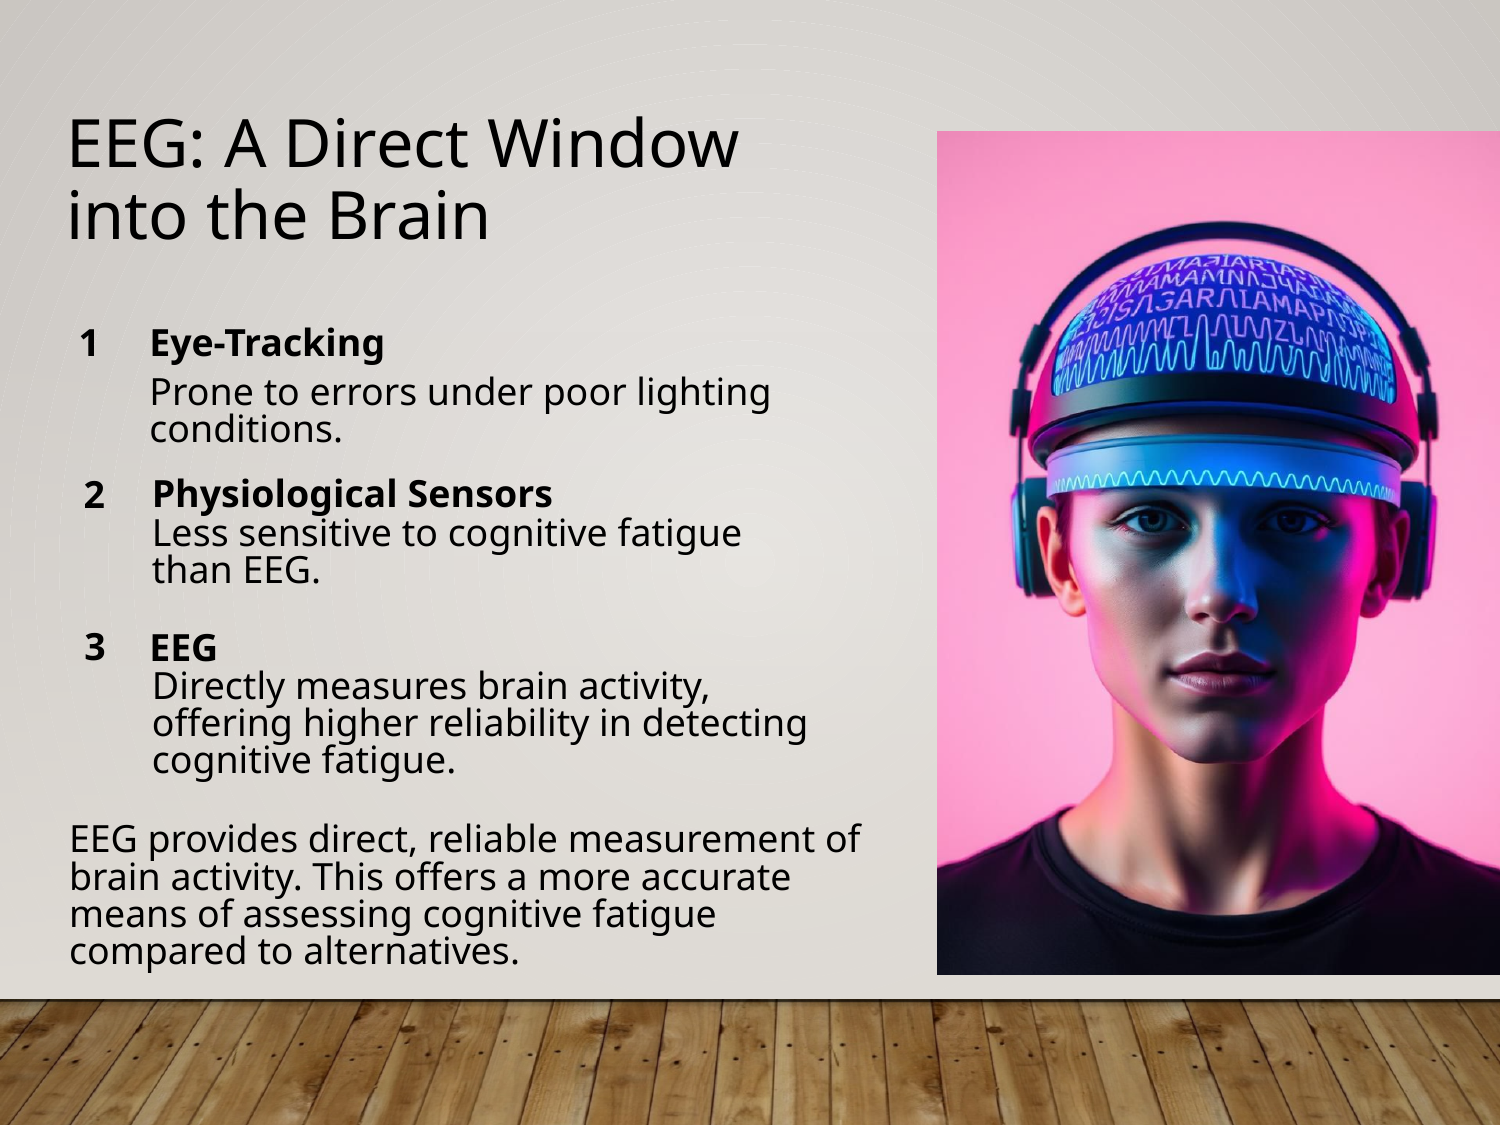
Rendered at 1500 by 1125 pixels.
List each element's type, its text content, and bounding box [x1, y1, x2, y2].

text_box Less sensitive to cognitive fatigue than EEG. [151, 517, 807, 592]
text_box 2 [84, 481, 105, 517]
text_box 1 [83, 329, 96, 365]
text_box EEG: A Direct Window into the Brain [66, 108, 842, 254]
picture [937, 130, 1500, 976]
text_box EEG provides direct, reliable measurement of brain activity. This offers a more accurate means of assessing cognitive fatigue compared to alternatives. [69, 823, 873, 935]
text_box EEG [149, 633, 441, 670]
text_box Physiological Sensors [151, 478, 599, 517]
text_box Eye-Tracking [149, 328, 441, 365]
text_box 3 [85, 633, 105, 669]
text_box Prone to errors under poor lighting conditions. [149, 375, 864, 451]
picture [0, 999, 1500, 1125]
text_box Directly measures brain activity, offering higher reliability in detecting cognitive fatigue. [151, 670, 851, 745]
